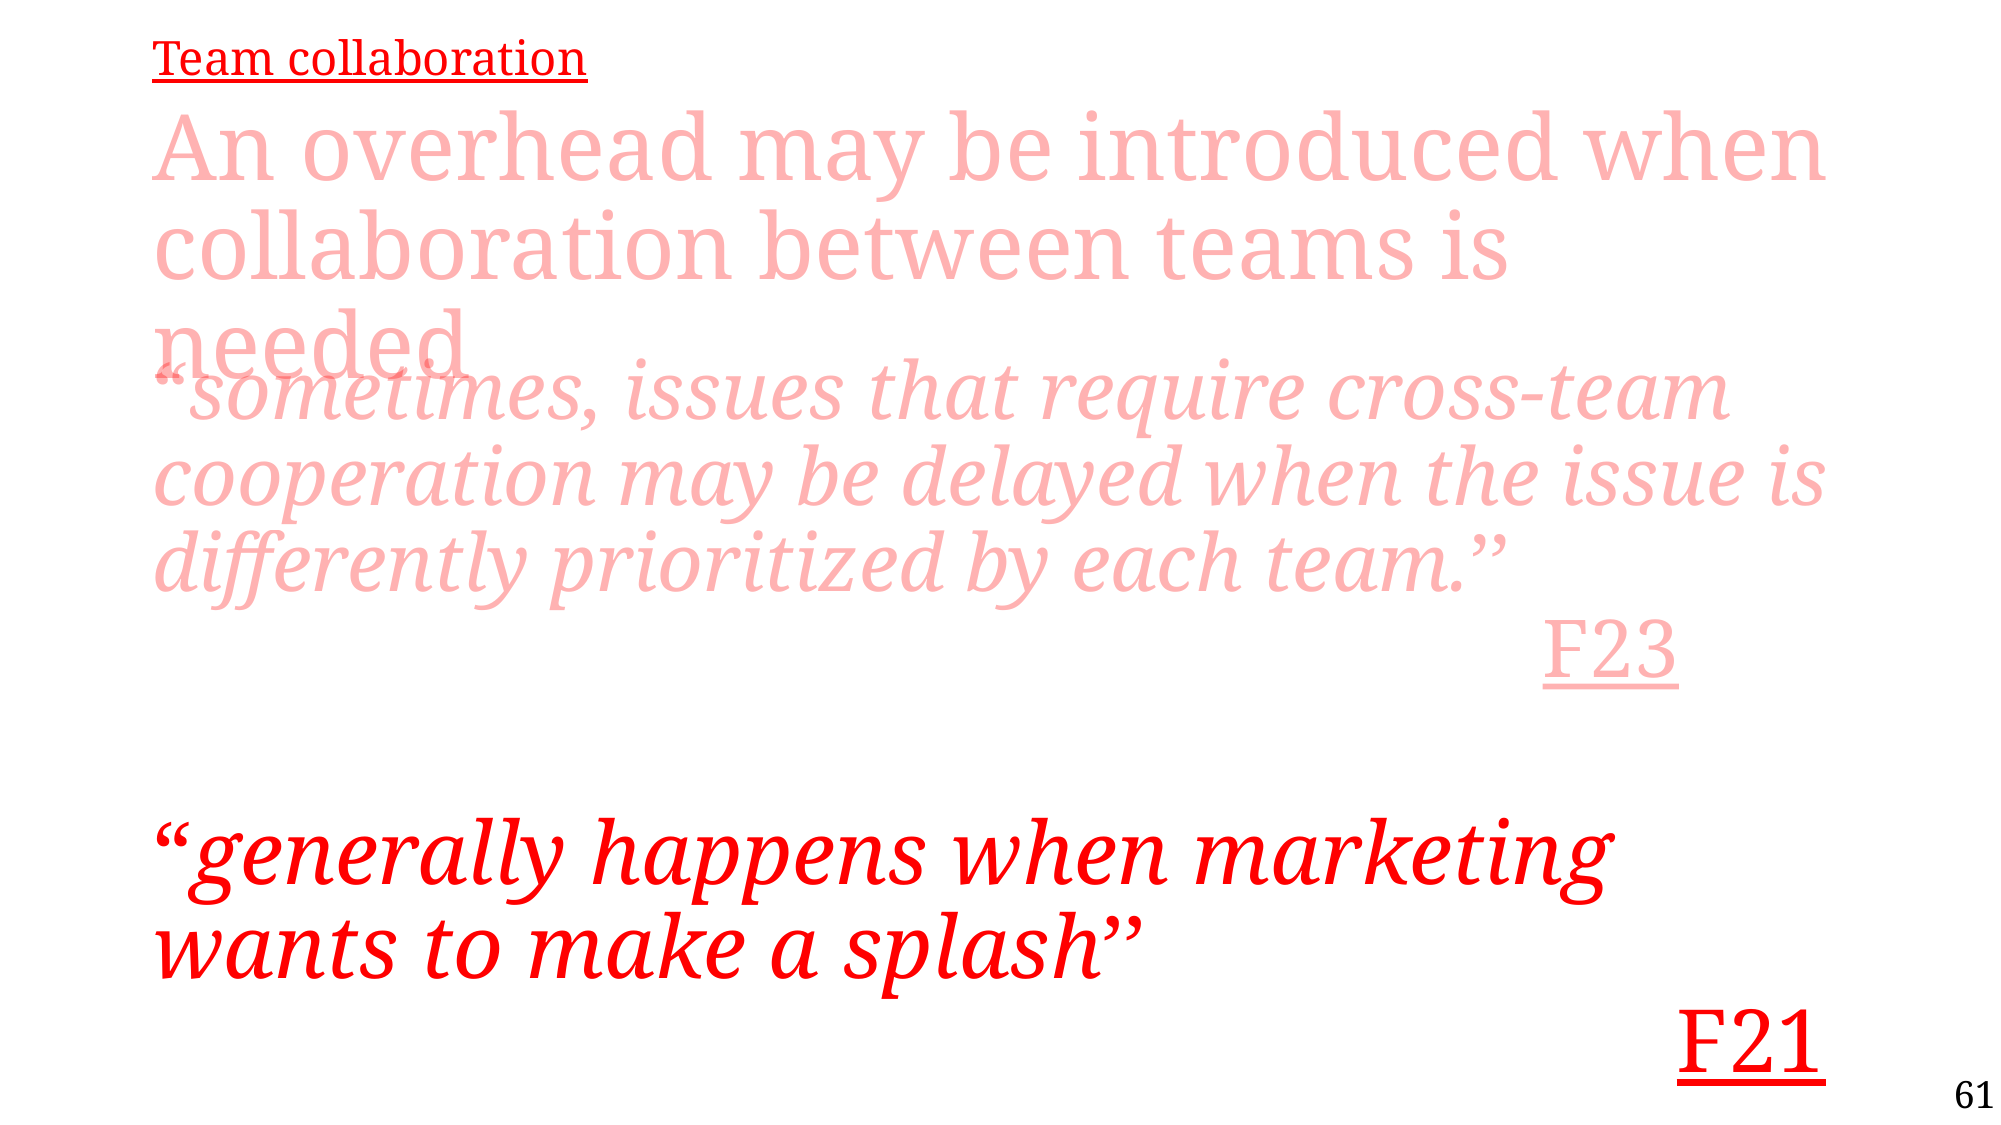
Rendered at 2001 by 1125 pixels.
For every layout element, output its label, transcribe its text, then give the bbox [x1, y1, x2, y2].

text_box 61 [1939, 1063, 2000, 1124]
text_box “generally happens when marketing wants to make a splash’’ F21 [137, 802, 1863, 1125]
title An overhead may be introduced when collaboration between teams is needed [137, 94, 1863, 329]
text_box “sometimes, issues that require cross-team cooperation may be delayed when the issue is differently prioritized by each team.’’ F23 [137, 342, 1863, 802]
list Team collaboration [137, 27, 1863, 94]
